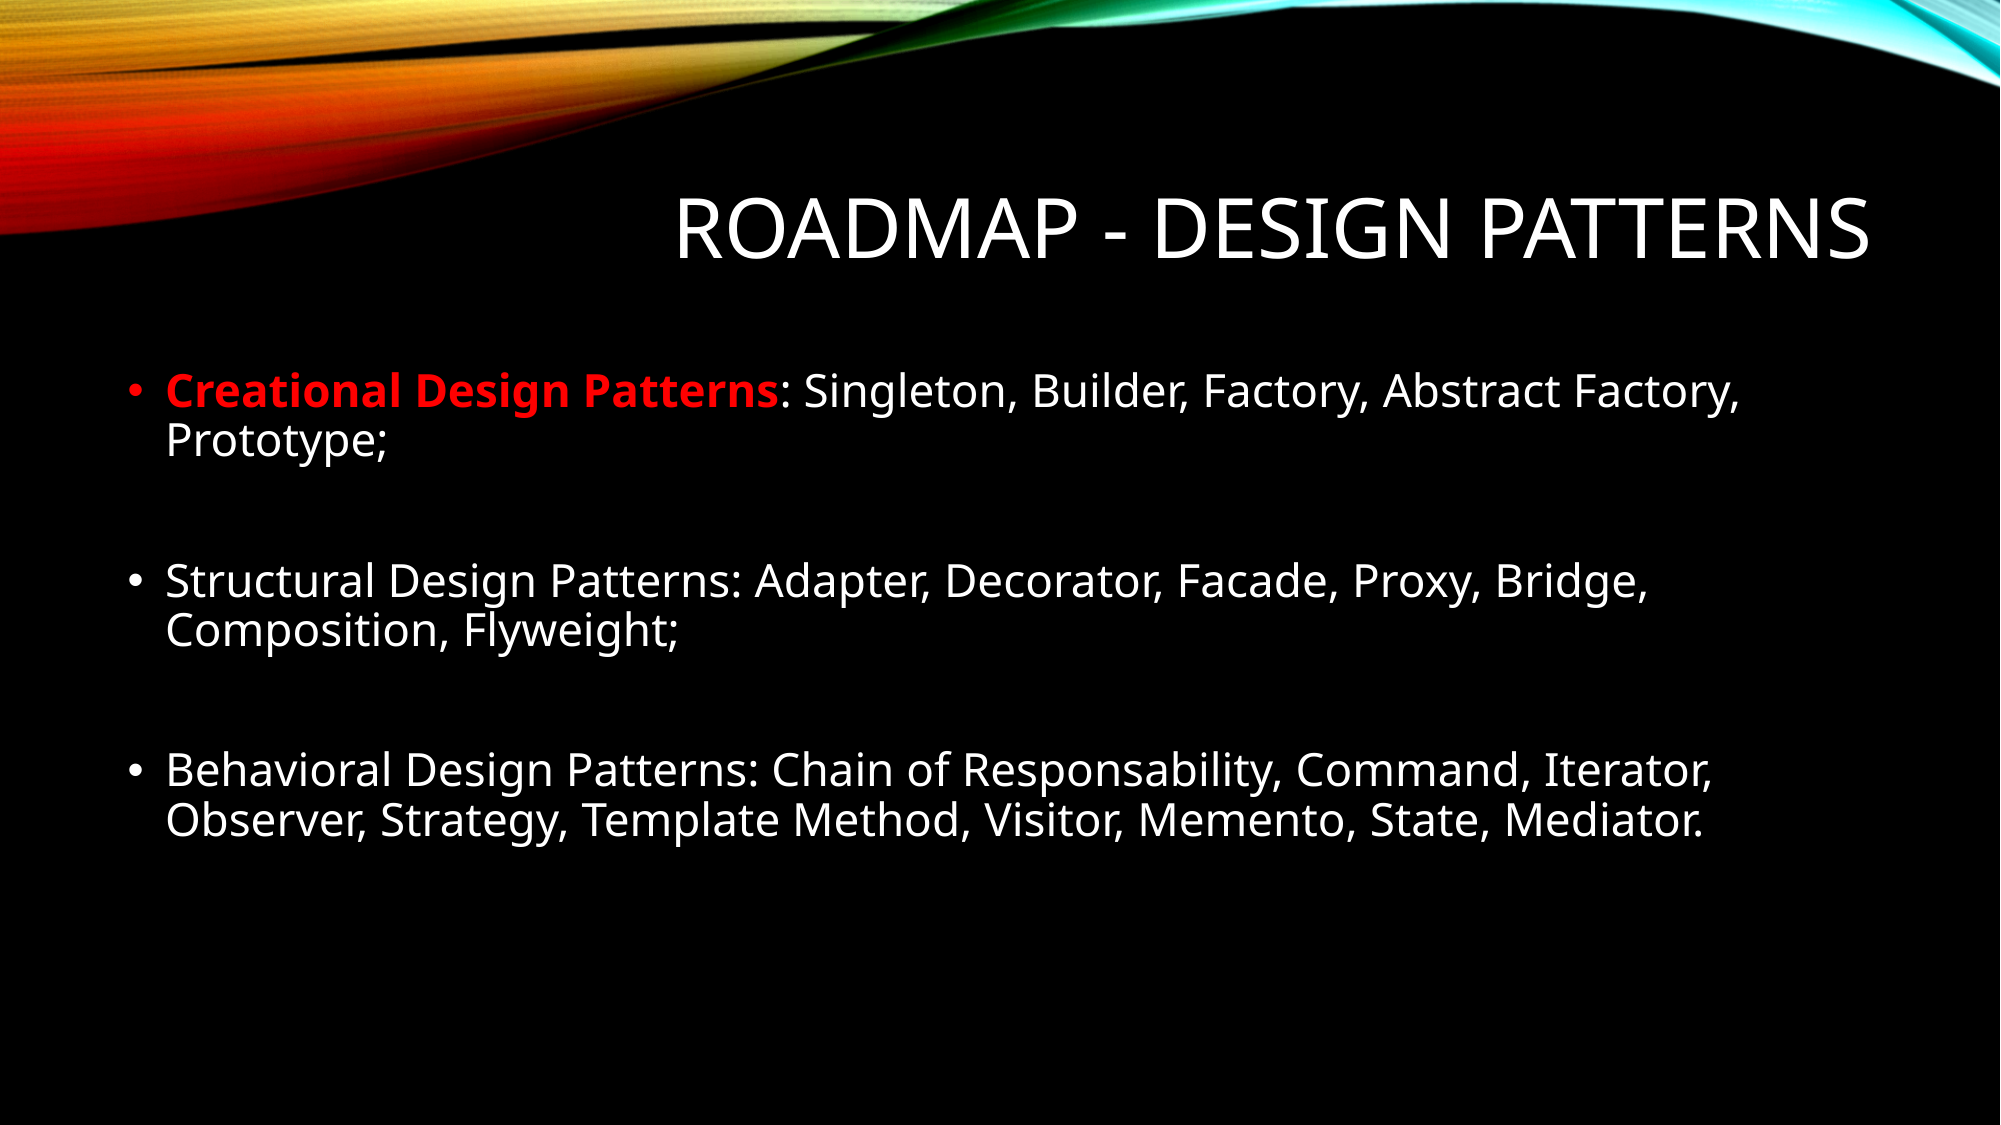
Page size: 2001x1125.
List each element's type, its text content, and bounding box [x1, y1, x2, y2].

title roadmap - Design Patterns [474, 125, 1888, 338]
picture [0, 0, 2000, 237]
list Creational Design Patterns: Singleton, Builder, Factory, Abstract Factory, Prototype; Structural Design Patterns: Adapter, Decorator, Facade, Proxy, Bridge, Composition, Flyweight; Behavioral Design Patterns: Chain of Responsability, Command, Iterator, Observer, Strategy, Template Method, Visitor, Memento, State, Mediator. [112, 360, 1888, 1021]
